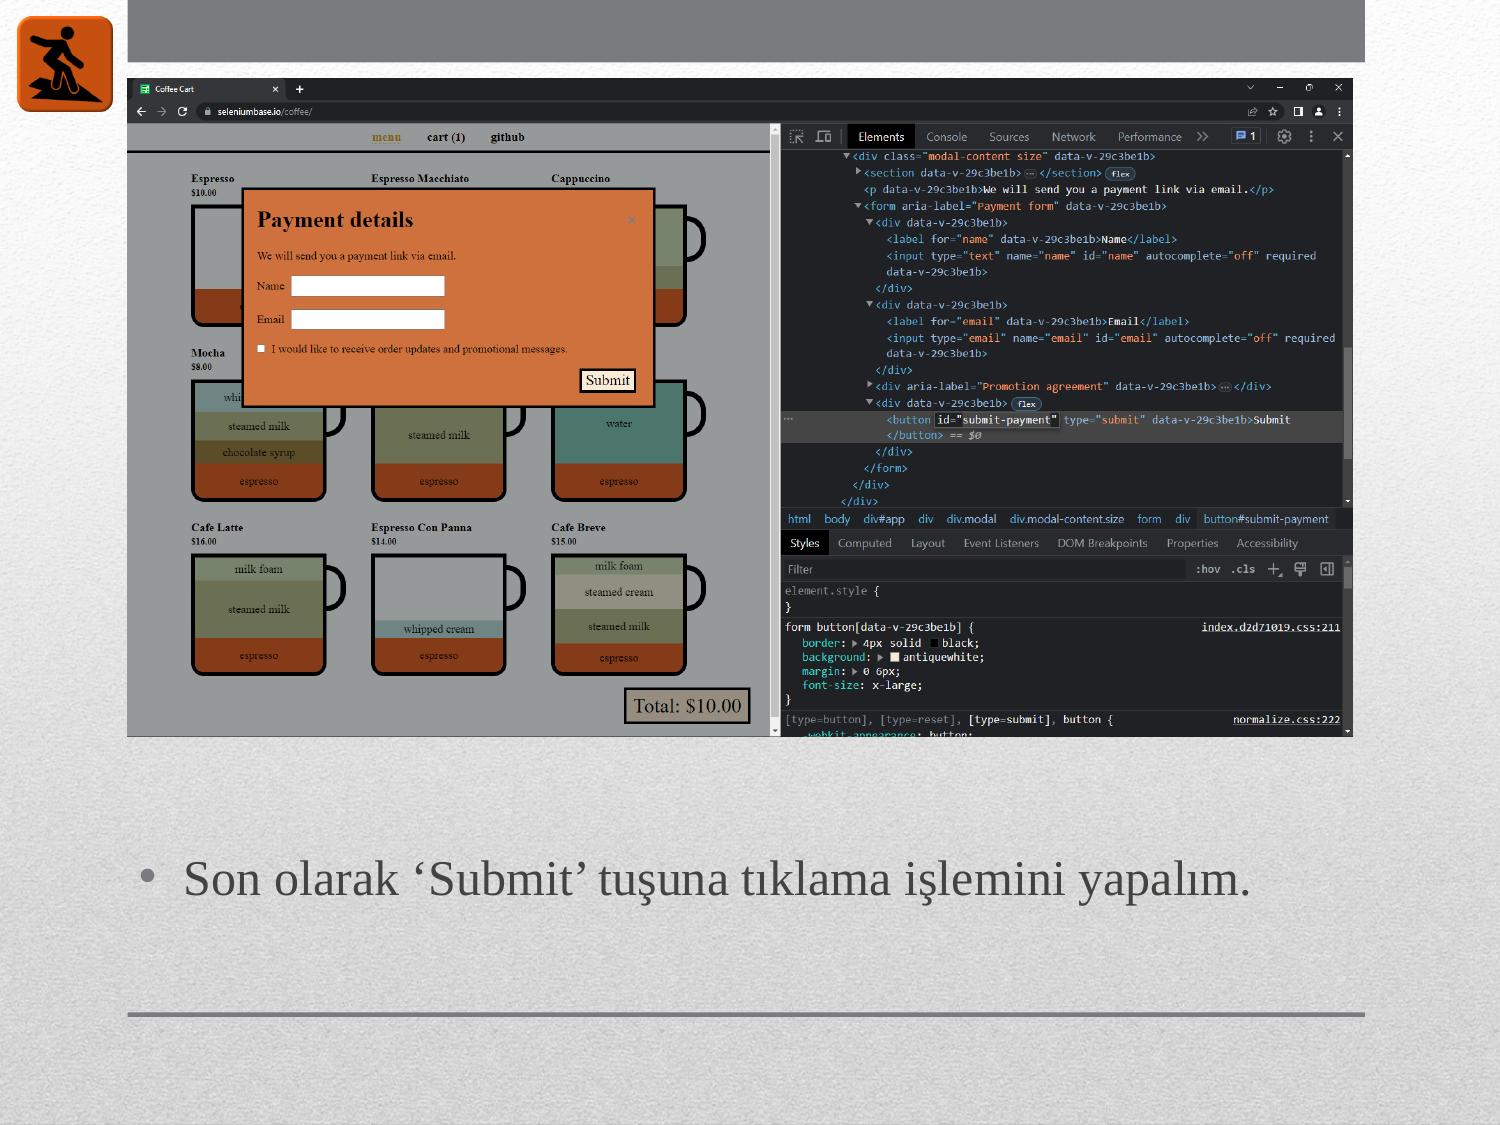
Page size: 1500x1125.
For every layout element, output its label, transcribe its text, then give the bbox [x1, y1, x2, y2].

list Son olarak ‘Submit’ tuşuna tıklama işlemini yapalım. [123, 763, 1376, 988]
picture [126, 77, 1354, 738]
picture [16, 16, 113, 113]
